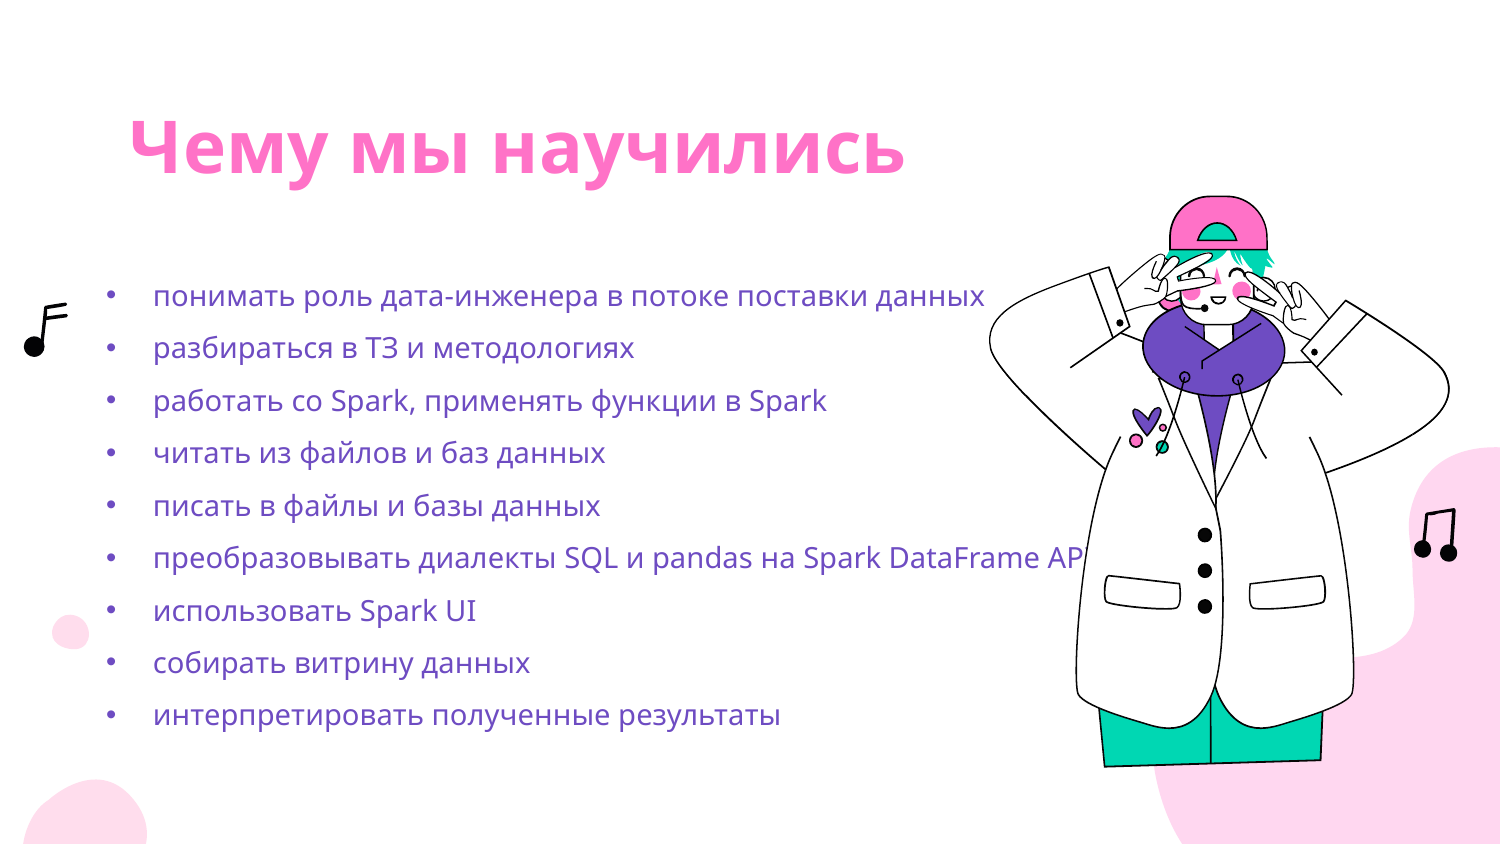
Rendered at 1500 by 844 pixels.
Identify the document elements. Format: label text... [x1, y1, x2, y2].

text_box понимать роль дата-инженера в потоке поставки данных разбираться в ТЗ и методологиях работать со Spark, применять функции в Spark читать из файлов и баз данных писать в файлы и базы данных преобразовывать диалекты SQL и pandas на Spark DataFrame API использовать Spark UI собирать витрину данных интерпретировать полученные результаты [91, 252, 1265, 778]
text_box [983, 195, 1459, 768]
title Чему мы научились [115, 102, 1383, 186]
